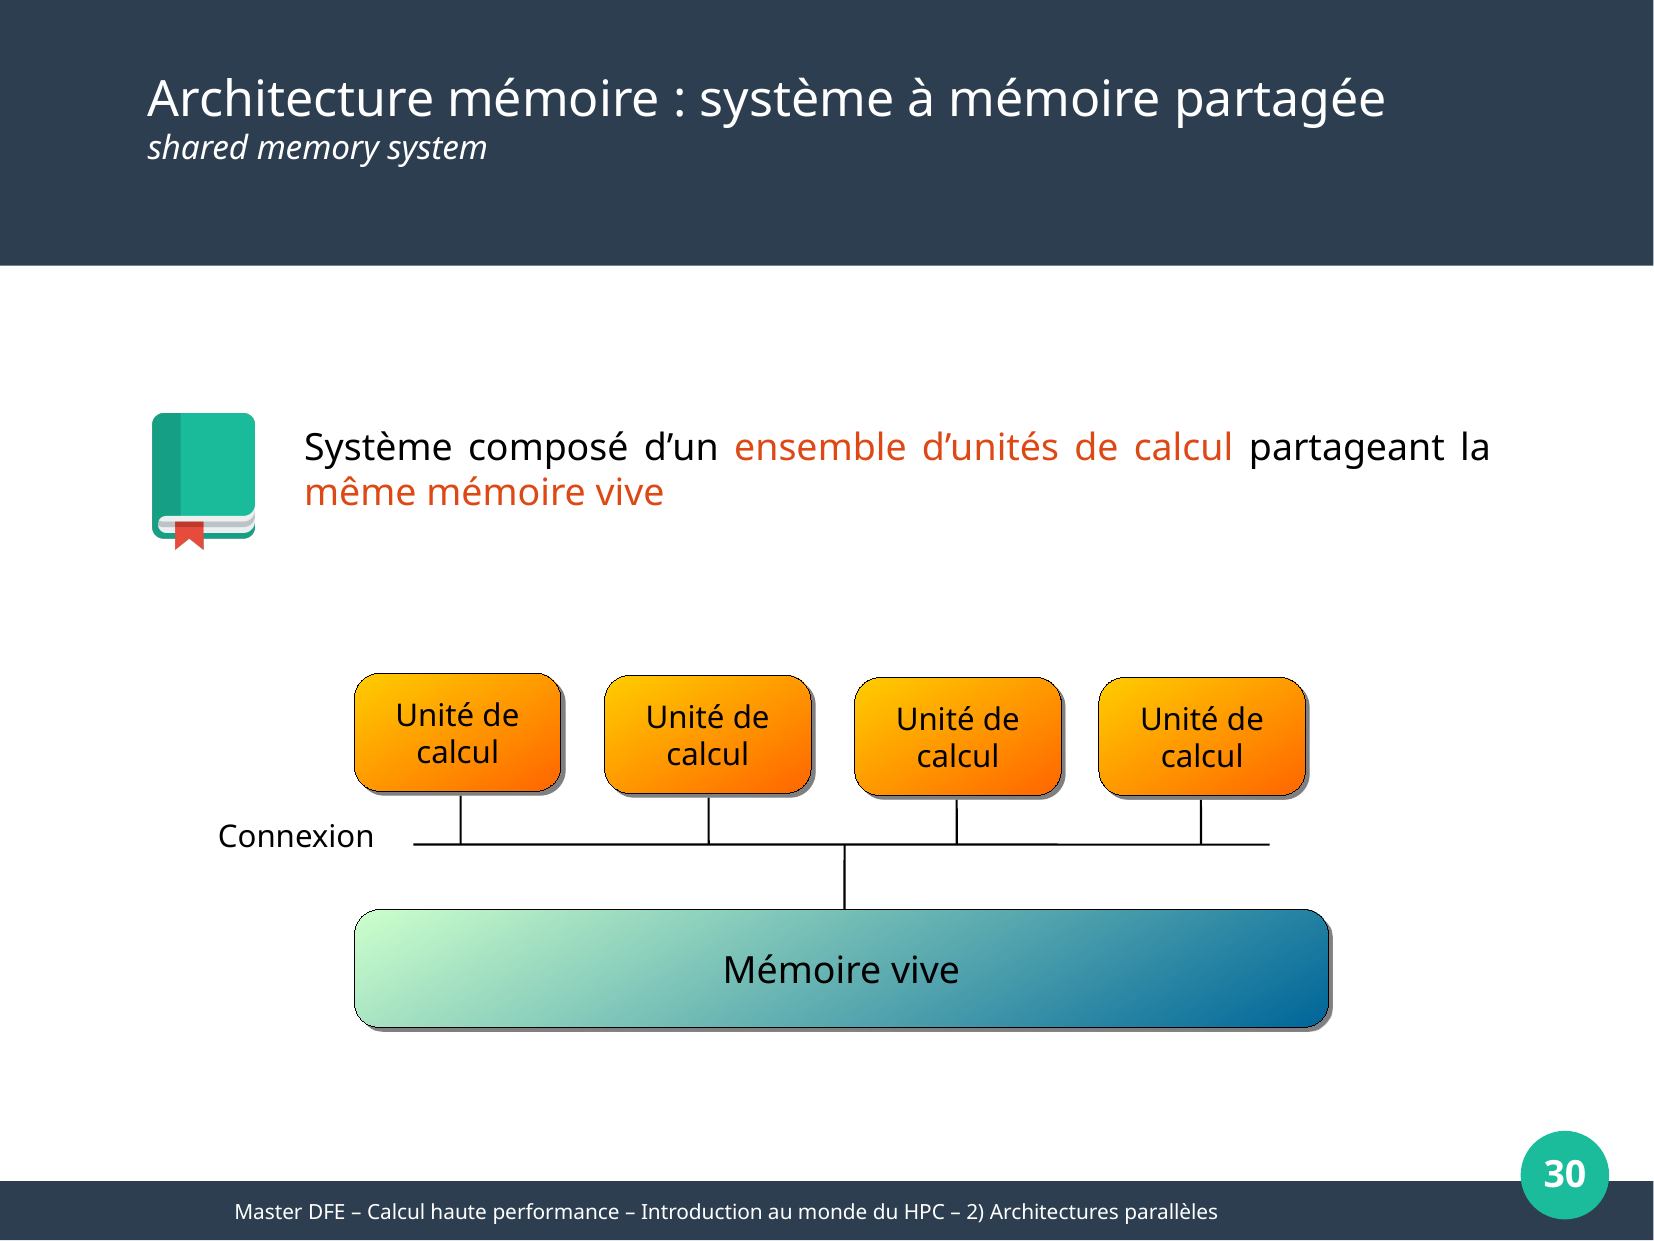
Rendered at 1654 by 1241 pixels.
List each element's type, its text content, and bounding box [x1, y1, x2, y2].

text_box Mémoire vive [354, 909, 1329, 1028]
text_box Connexion [188, 809, 404, 867]
picture [135, 413, 272, 550]
text_box Master DFE – Calcul haute performance – Introduction au monde du HPC – 2) Architectures parallèles [219, 1191, 1234, 1232]
text_box Unité de calcul [854, 677, 1062, 796]
slide_number 30 [1505, 1116, 1624, 1235]
text_box Unité de calcul [604, 675, 812, 794]
text_box Unité de calcul [1098, 677, 1306, 796]
text_box Unité de calcul [354, 673, 561, 792]
text_box Système composé d’un ensemble d’unités de calcul partageant la même mémoire vive [289, 415, 1506, 521]
text_box Architecture mémoire : système à mémoire partagée shared memory system [132, 58, 1403, 174]
